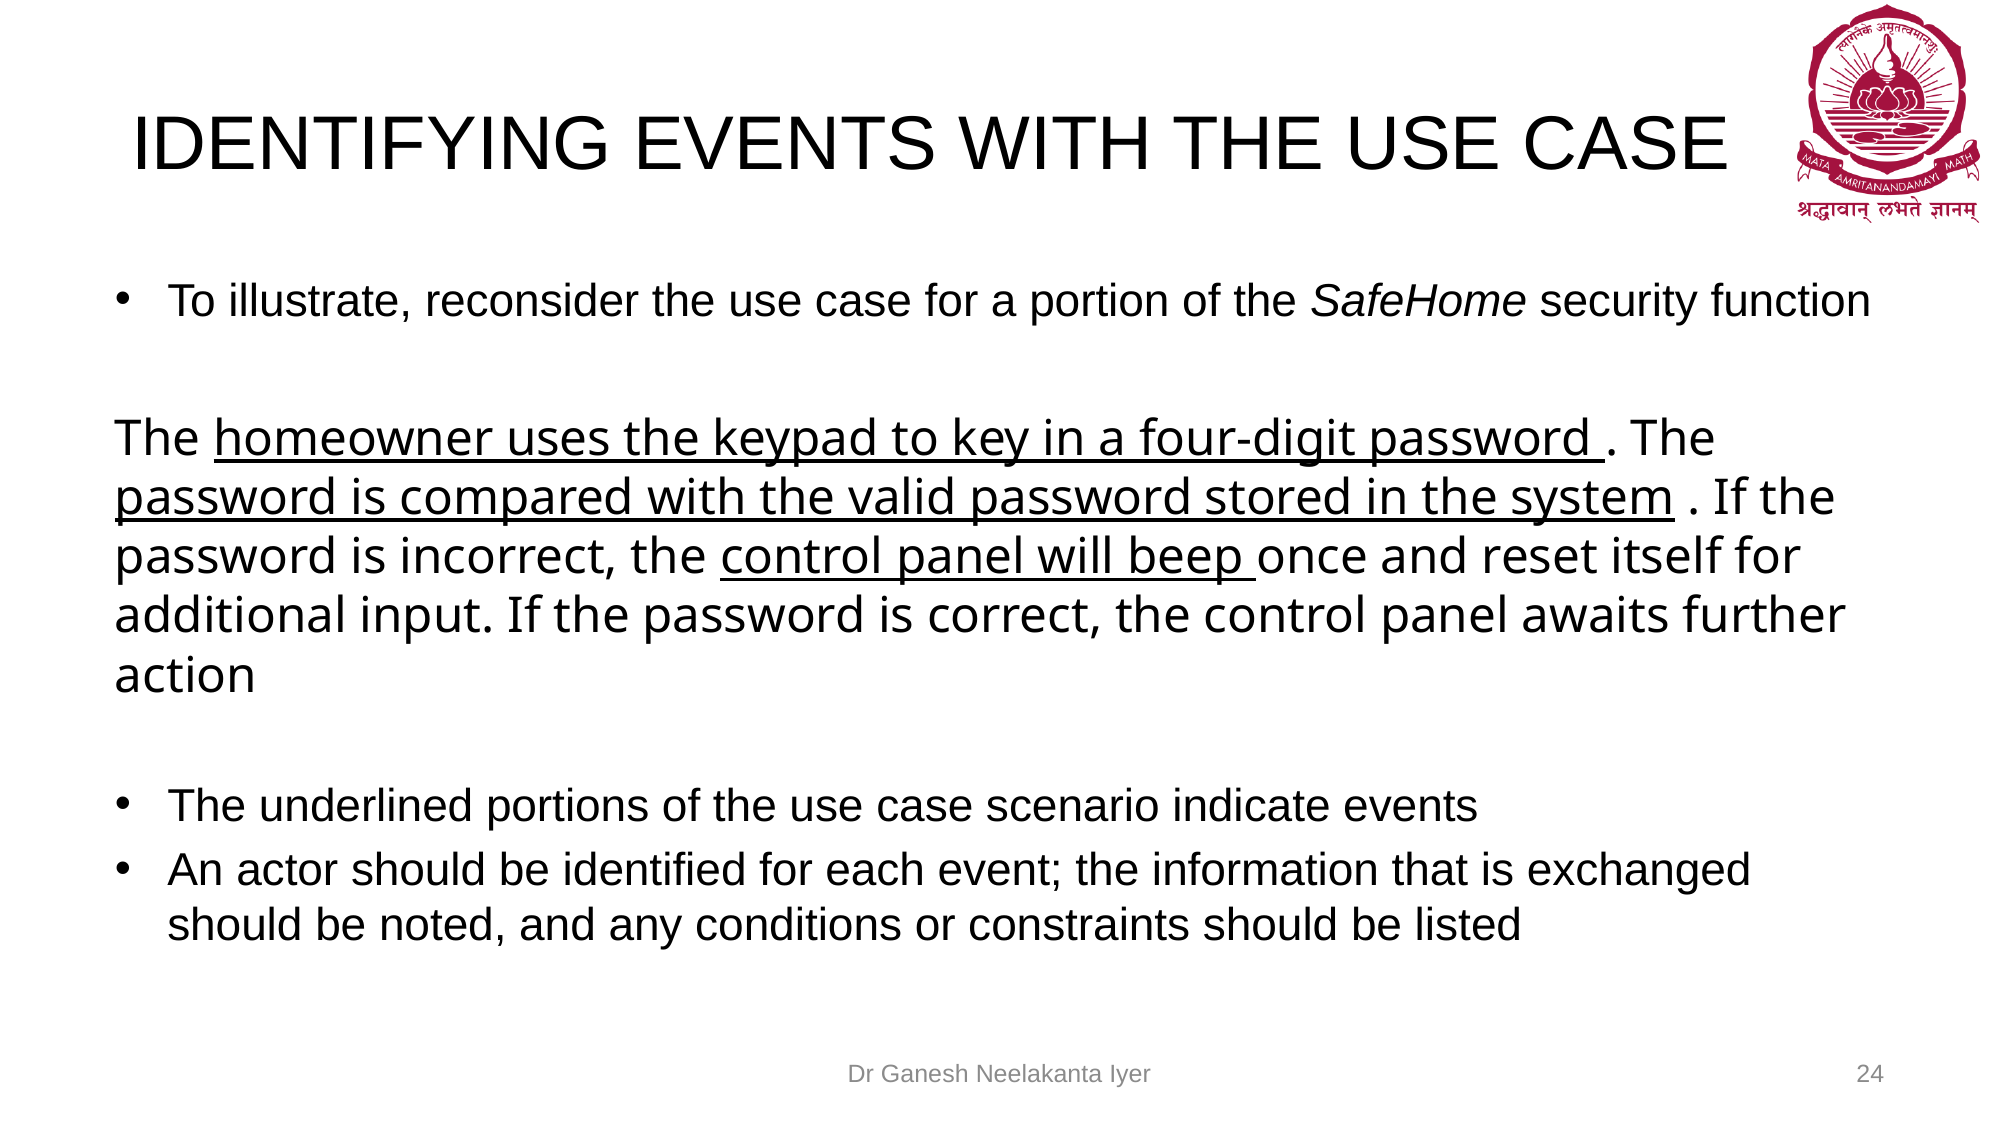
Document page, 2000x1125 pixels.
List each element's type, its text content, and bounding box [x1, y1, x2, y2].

picture [1776, 1, 2000, 225]
slide_number 24 [1432, 1042, 1900, 1103]
footer Dr Ganesh Neelakanta Iyer [683, 1042, 1317, 1103]
list To illustrate, reconsider the use case for a portion of the SafeHome security function The homeowner uses the keypad to key in a four-digit password . The password is compared with the valid password stored in the system . If the password is incorrect, the control panel will beep once and reset itself for additional input. If the password is correct, the control panel awaits further action The underlined portions of the use case scenario indicate events An actor should be identified for each event; the information that is exchanged should be noted, and any conditions or constraints should be listed [99, 262, 1900, 1005]
title IDENTIFYING EVENTS WITH THE USE CASE [99, 45, 1763, 233]
